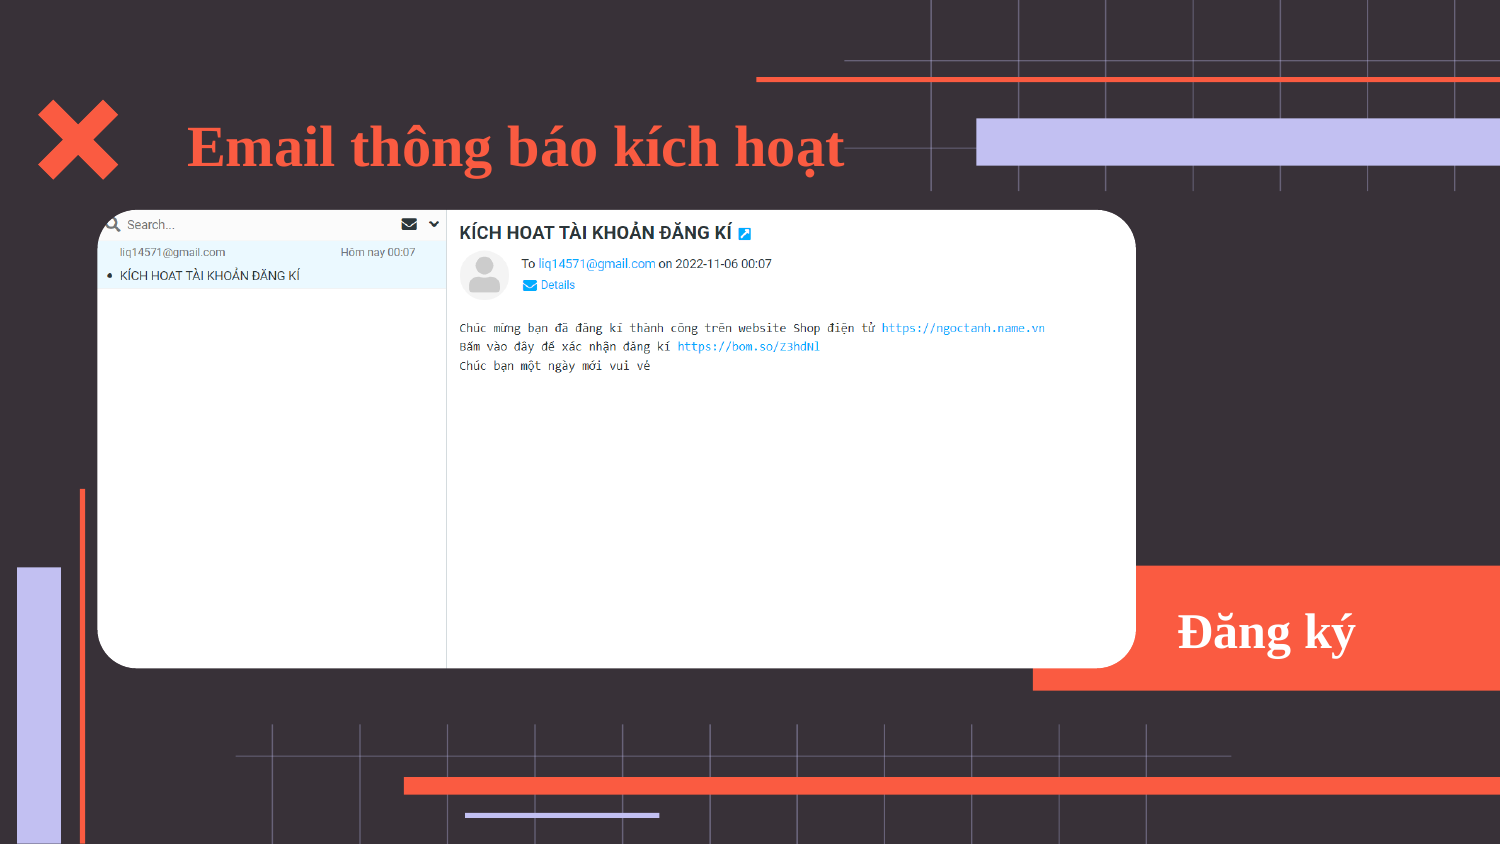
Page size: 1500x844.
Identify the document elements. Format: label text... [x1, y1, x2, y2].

picture [97, 209, 1137, 669]
text_box Email thông báo kích hoạt [97, 65, 881, 186]
text_box Đăng ký [1032, 565, 1500, 691]
